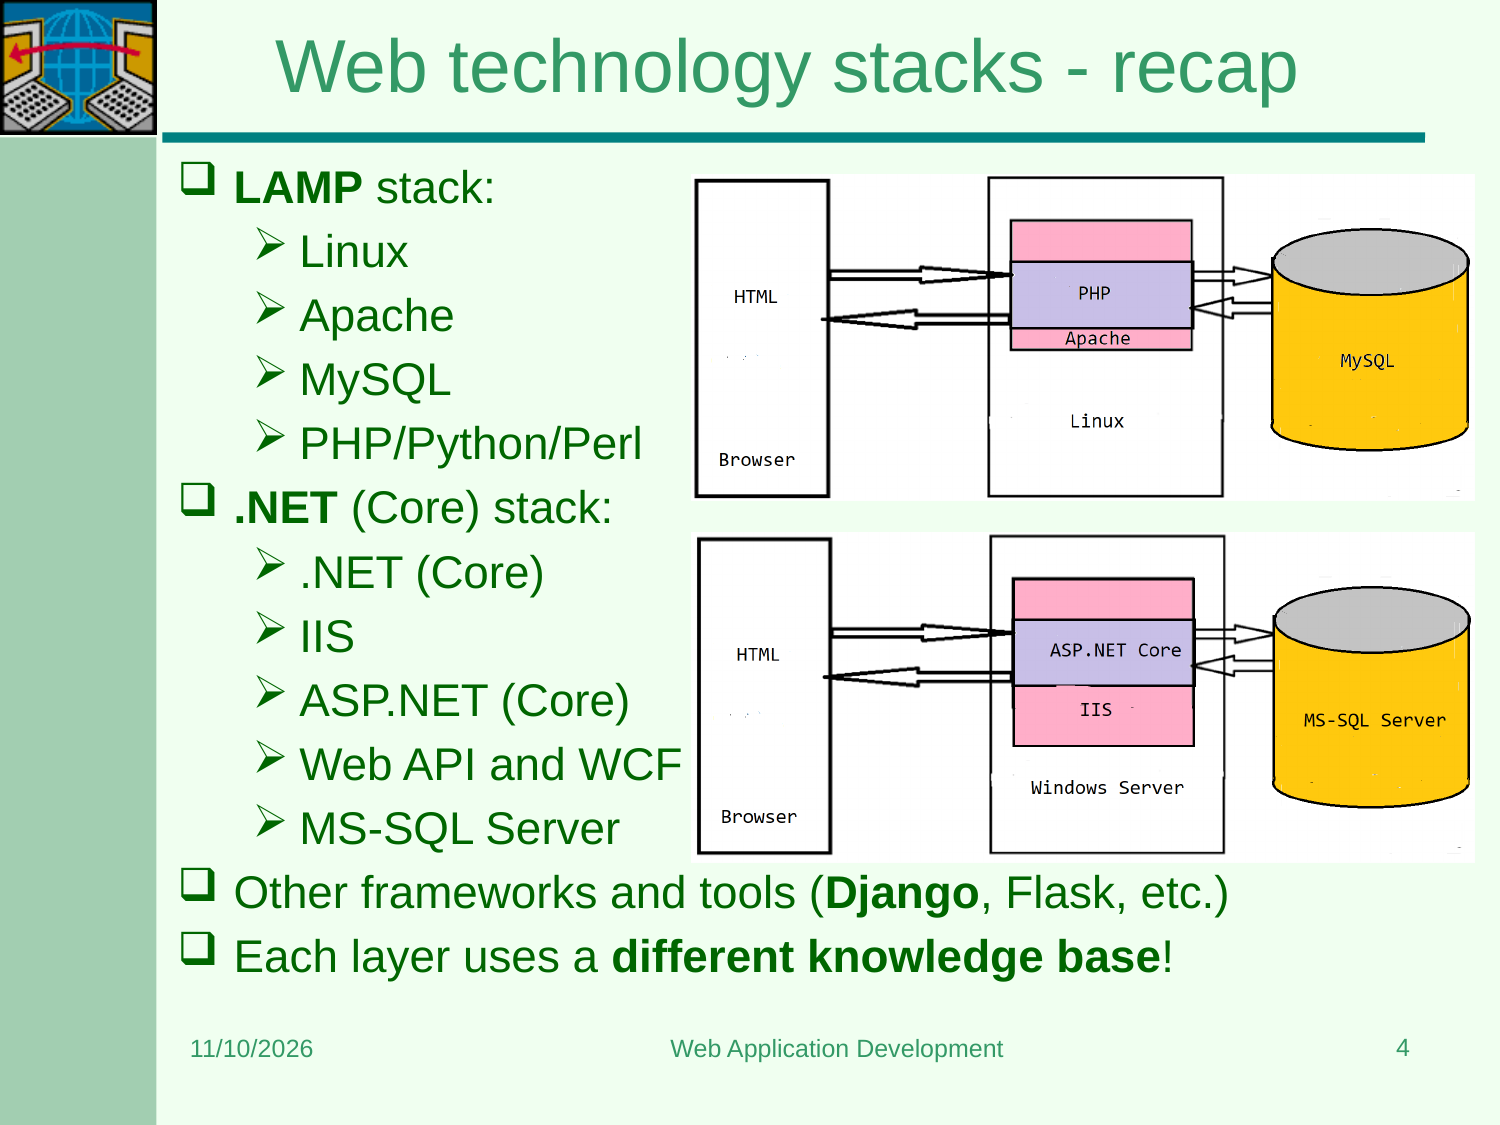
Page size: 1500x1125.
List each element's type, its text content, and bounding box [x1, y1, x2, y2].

picture [0, 0, 157, 135]
title Web technology stacks - recap [150, 0, 1425, 125]
picture [691, 531, 1476, 863]
footer Web Application Development [462, 1024, 1213, 1104]
list LAMP stack: Linux Apache MySQL PHP/Python/Perl .NET (Core) stack: .NET (Core) IIS ASP.NET (Core) Web API and WCF MS-SQL Server Other frameworks and tools (Django, Flask, etc.) Each layer uses a different knowledge base! [162, 149, 1488, 1013]
slide_number 4 [1237, 1024, 1426, 1103]
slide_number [174, 1024, 438, 1104]
picture [690, 174, 1476, 501]
